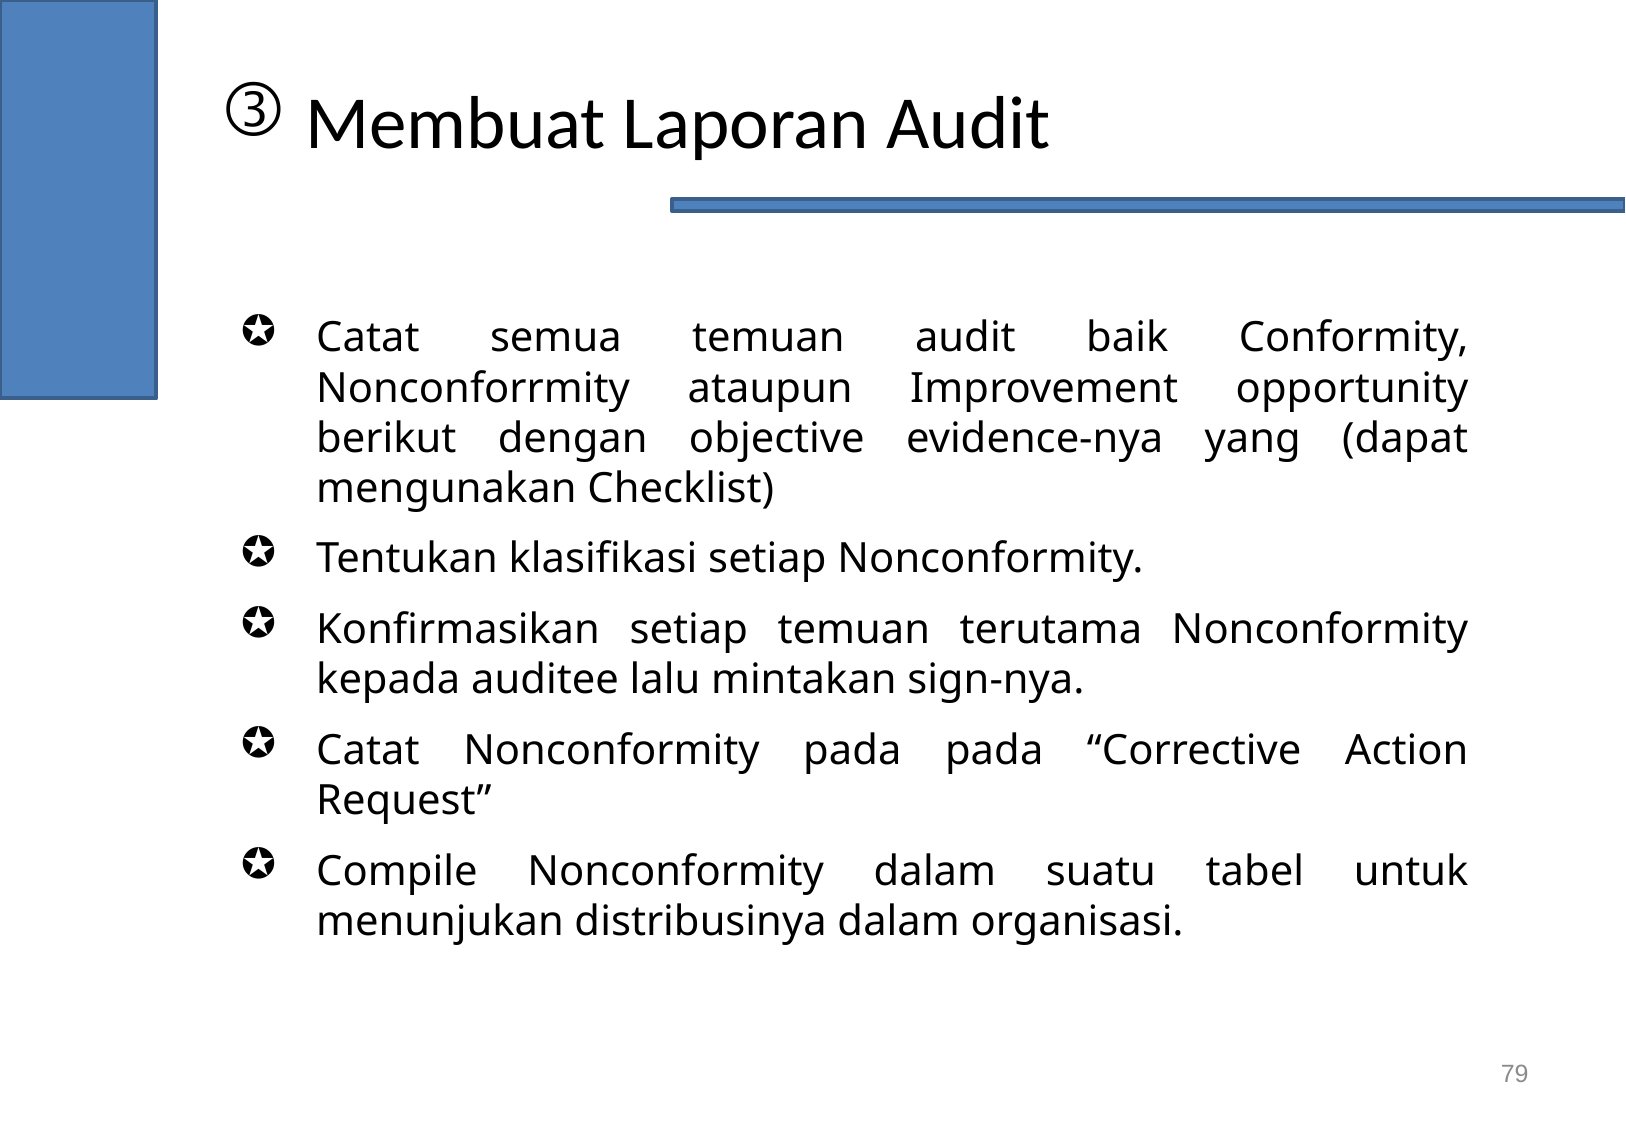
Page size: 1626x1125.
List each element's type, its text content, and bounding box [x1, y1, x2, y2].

title Membuat Laporan Audit [158, 66, 1257, 172]
text_box Catat semua temuan audit baik Conformity, Nonconforrmity ataupun Improvement opportunity berikut dengan objective evidence-nya yang (dapat mengunakan Checklist) Tentukan klasifikasi setiap Nonconformity. Konfirmasikan setiap temuan terutama Nonconformity kepada auditee lalu mintakan sign-nya. Catat Nonconformity pada pada “Corrective Action Request” Compile Nonconformity dalam suatu tabel untuk menunjukan distribusinya dalam organisasi. [226, 302, 1484, 1023]
text_box [0, 0, 158, 400]
slide_number 79 [1164, 1042, 1544, 1103]
text_box [670, 197, 1625, 213]
